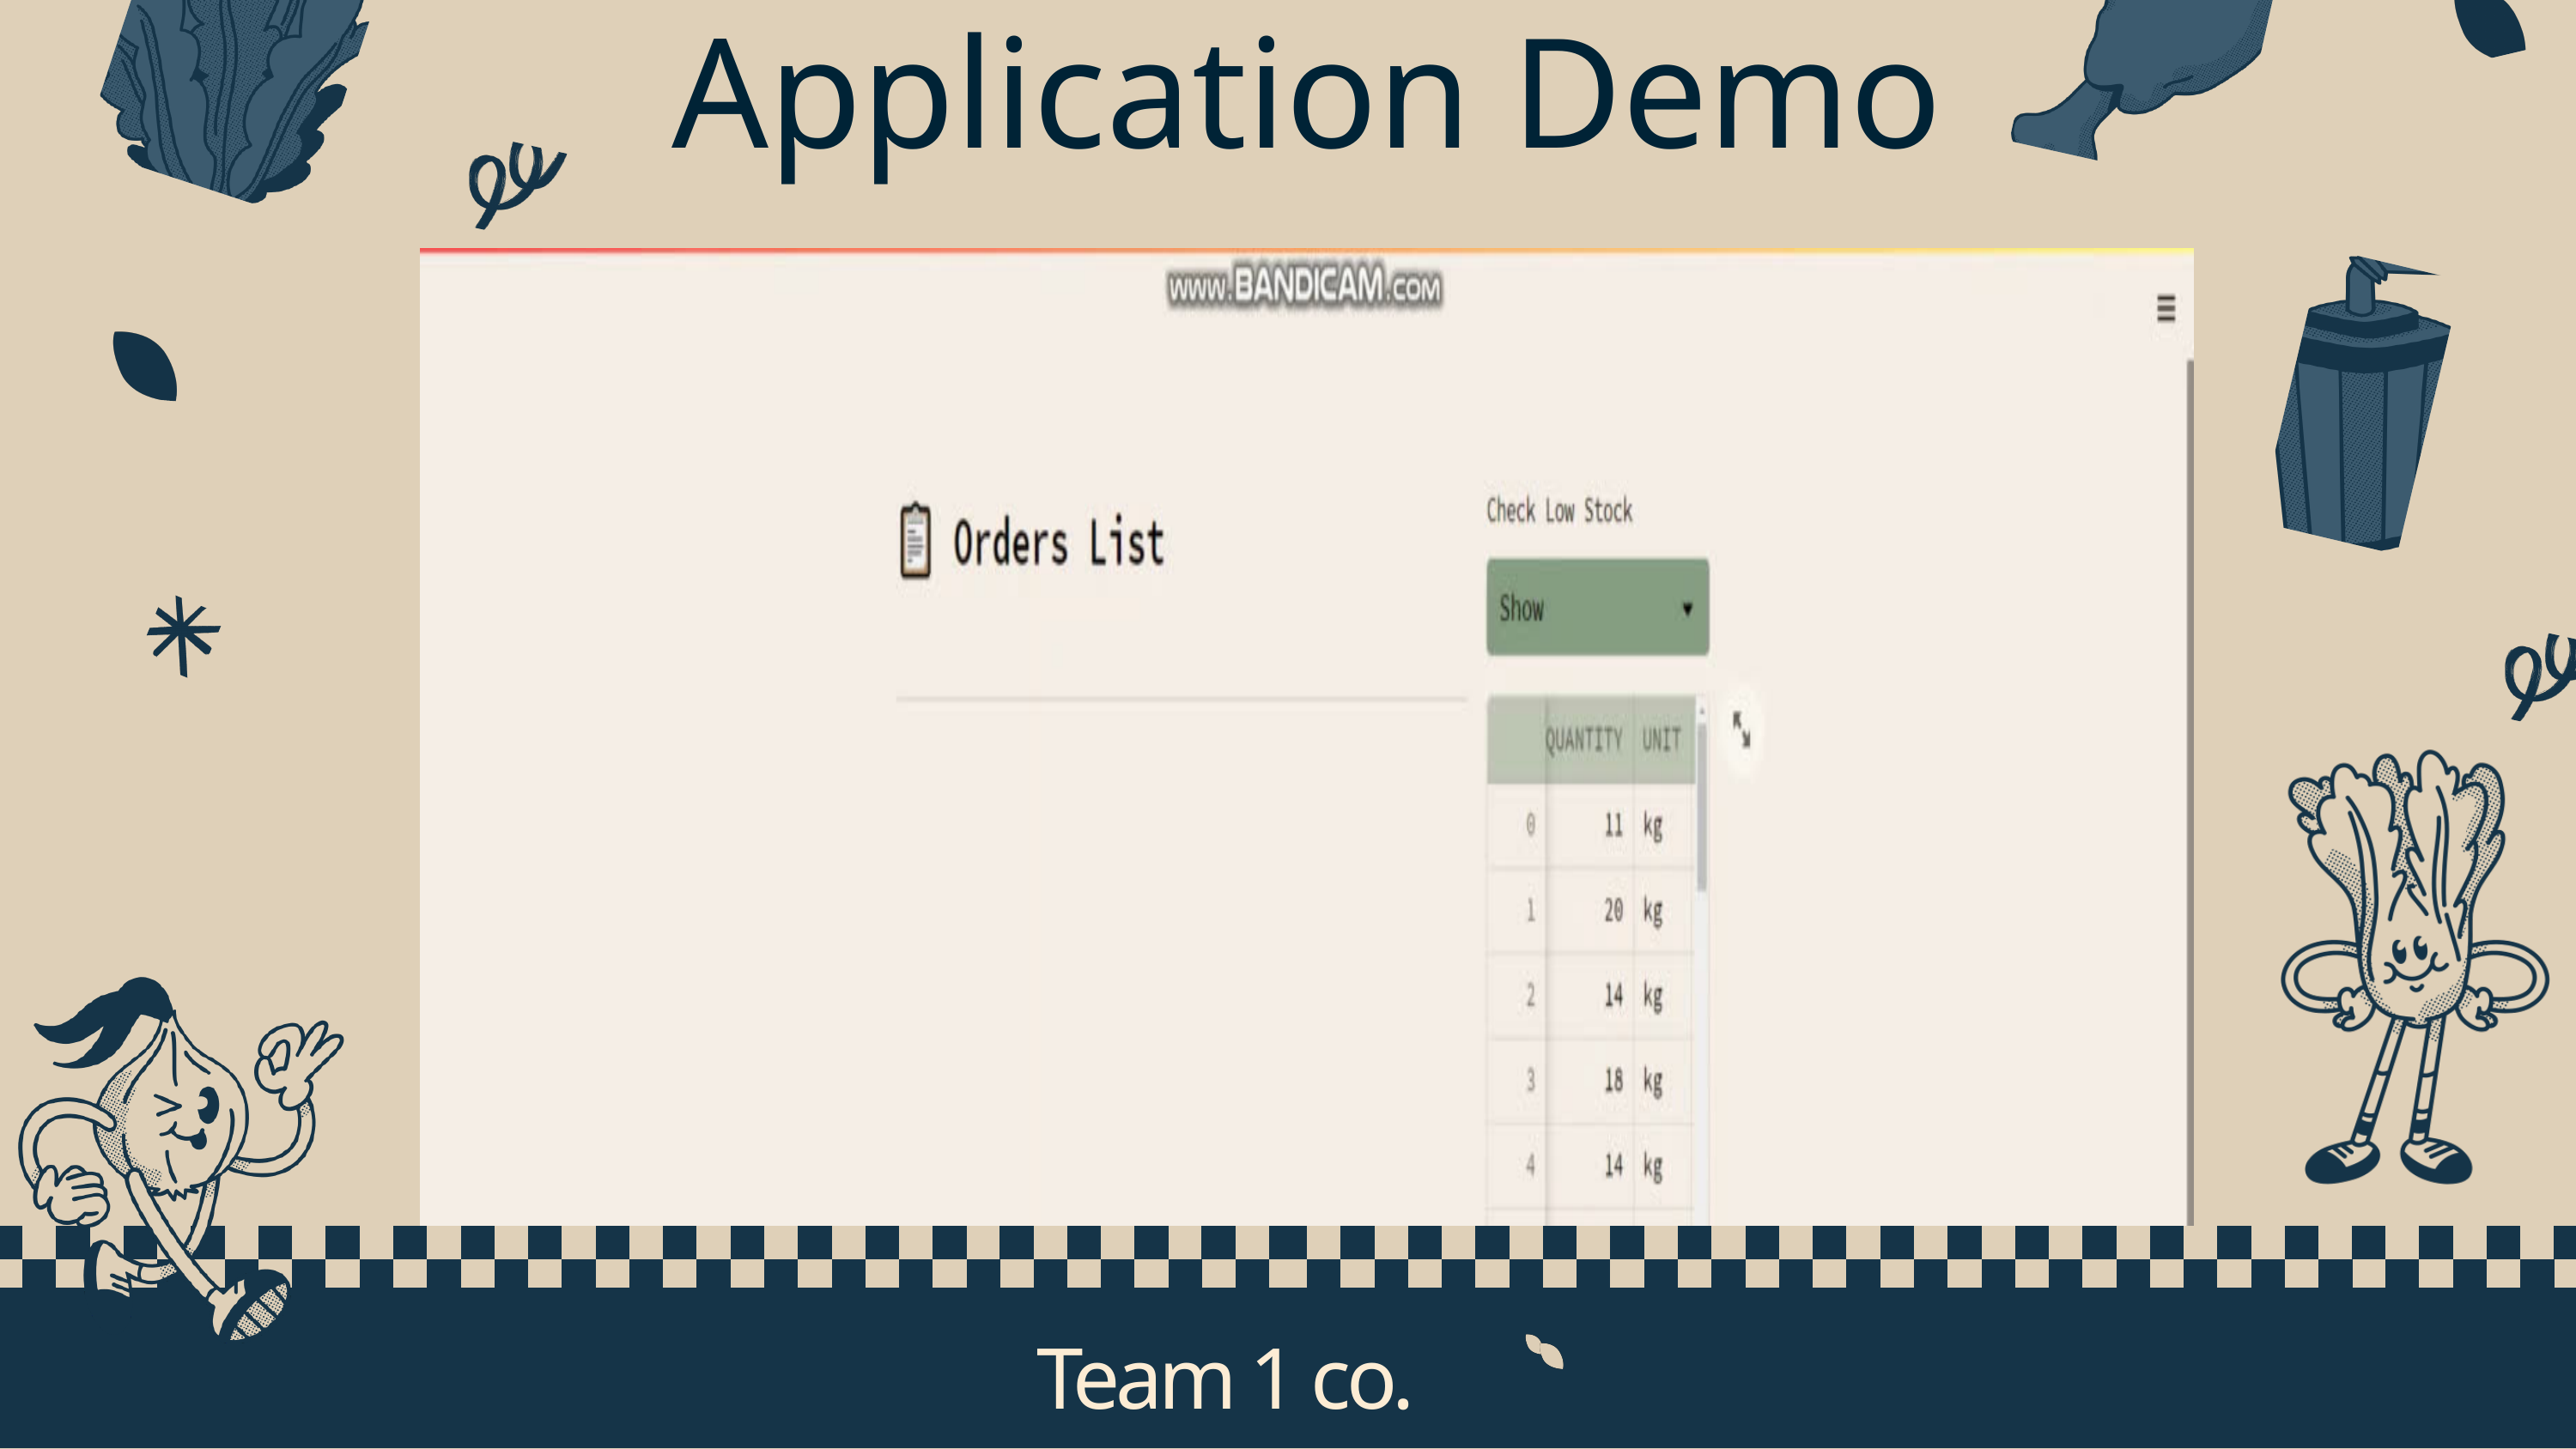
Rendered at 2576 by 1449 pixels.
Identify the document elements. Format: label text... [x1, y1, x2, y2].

text_box [2490, 624, 2576, 734]
text_box [16, 973, 345, 1222]
text_box Application Demo [469, 41, 2145, 179]
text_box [0, 1225, 2576, 1286]
text_box [137, 591, 226, 682]
text_box [82, 0, 377, 221]
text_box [0, 1287, 2576, 1448]
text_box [869, 1329, 1583, 1434]
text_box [418, 247, 2195, 1227]
text_box [2449, 0, 2531, 64]
text_box [2258, 247, 2462, 555]
text_box [2280, 744, 2551, 1187]
text_box [2031, 0, 2273, 191]
text_box [108, 328, 182, 402]
text_box [454, 157, 562, 244]
